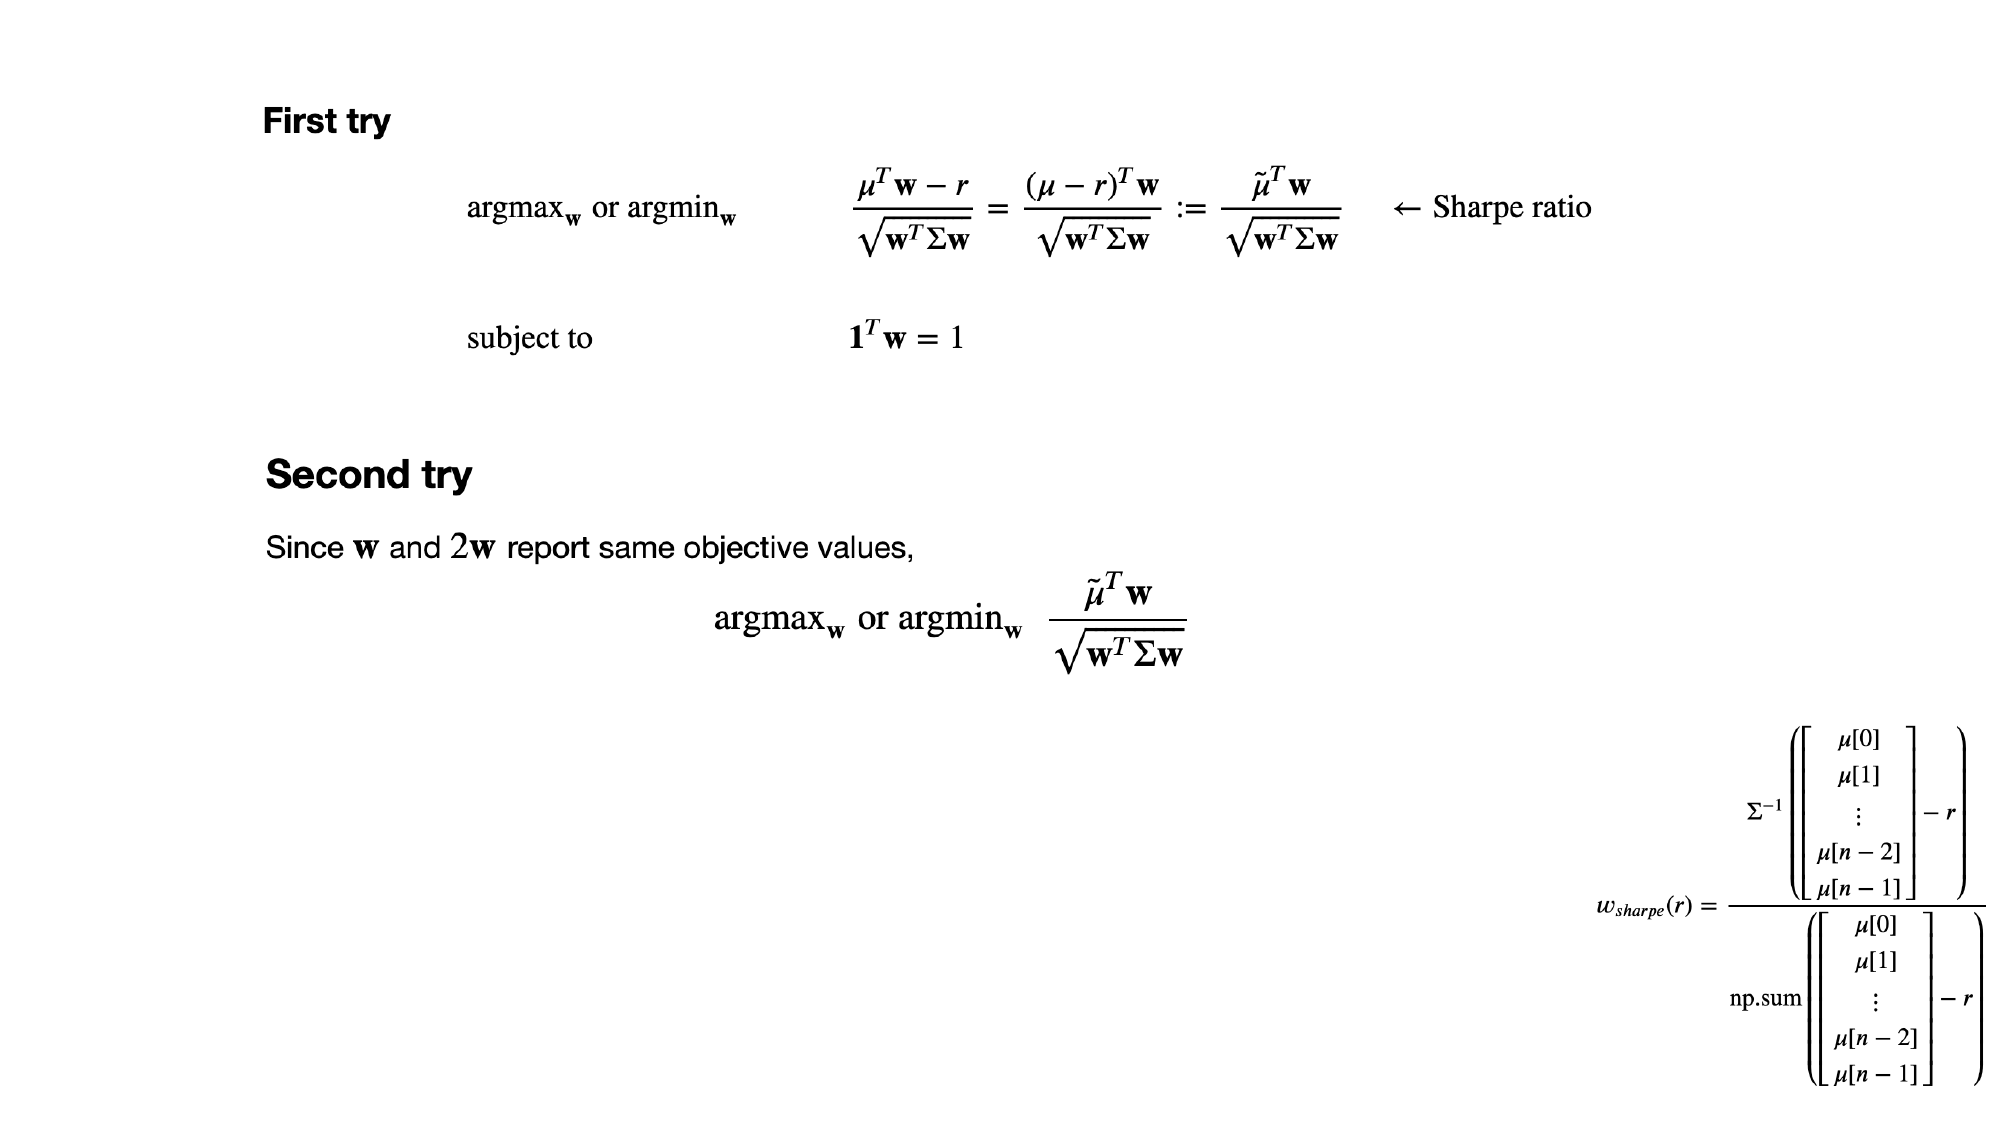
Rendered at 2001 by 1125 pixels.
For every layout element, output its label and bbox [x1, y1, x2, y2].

picture [240, 439, 1639, 702]
picture [1591, 705, 2000, 1097]
picture [240, 92, 1632, 385]
